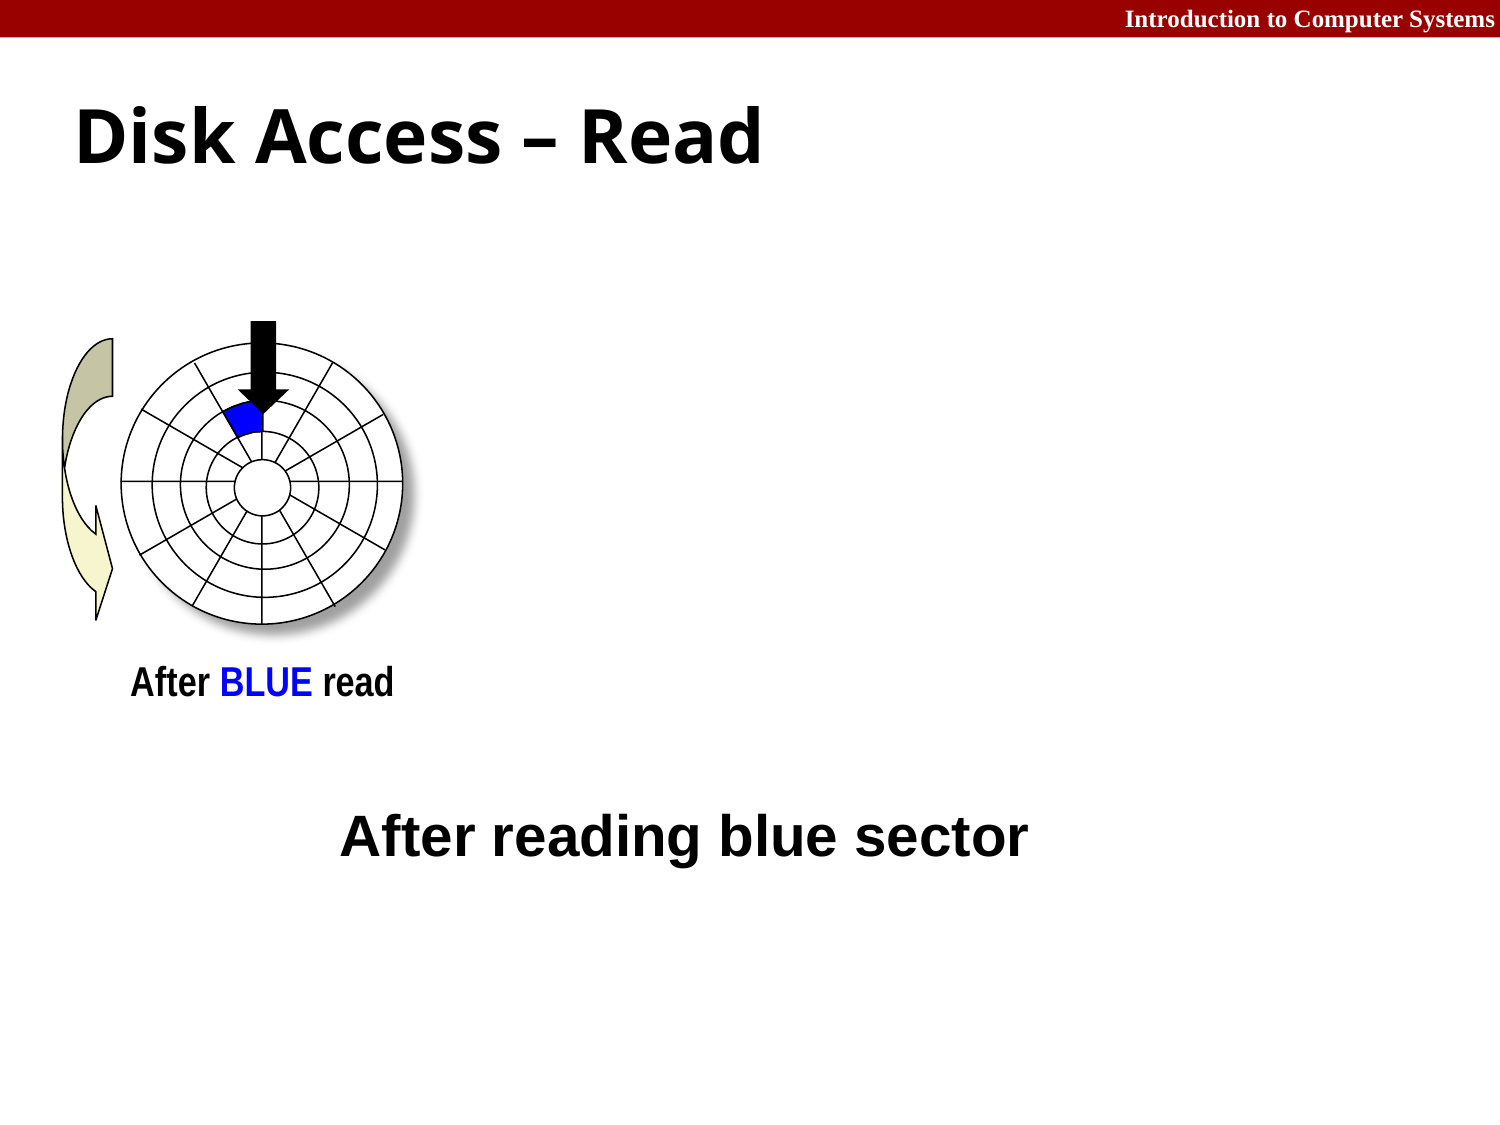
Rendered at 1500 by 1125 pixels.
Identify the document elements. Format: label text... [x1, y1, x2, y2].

text_box [251, 321, 276, 341]
text_box After reading blue sector [324, 737, 1213, 875]
text_box [62, 338, 113, 621]
title Disk Access – Read [58, 71, 1305, 197]
text_box After BLUE read [87, 647, 438, 713]
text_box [120, 342, 405, 626]
